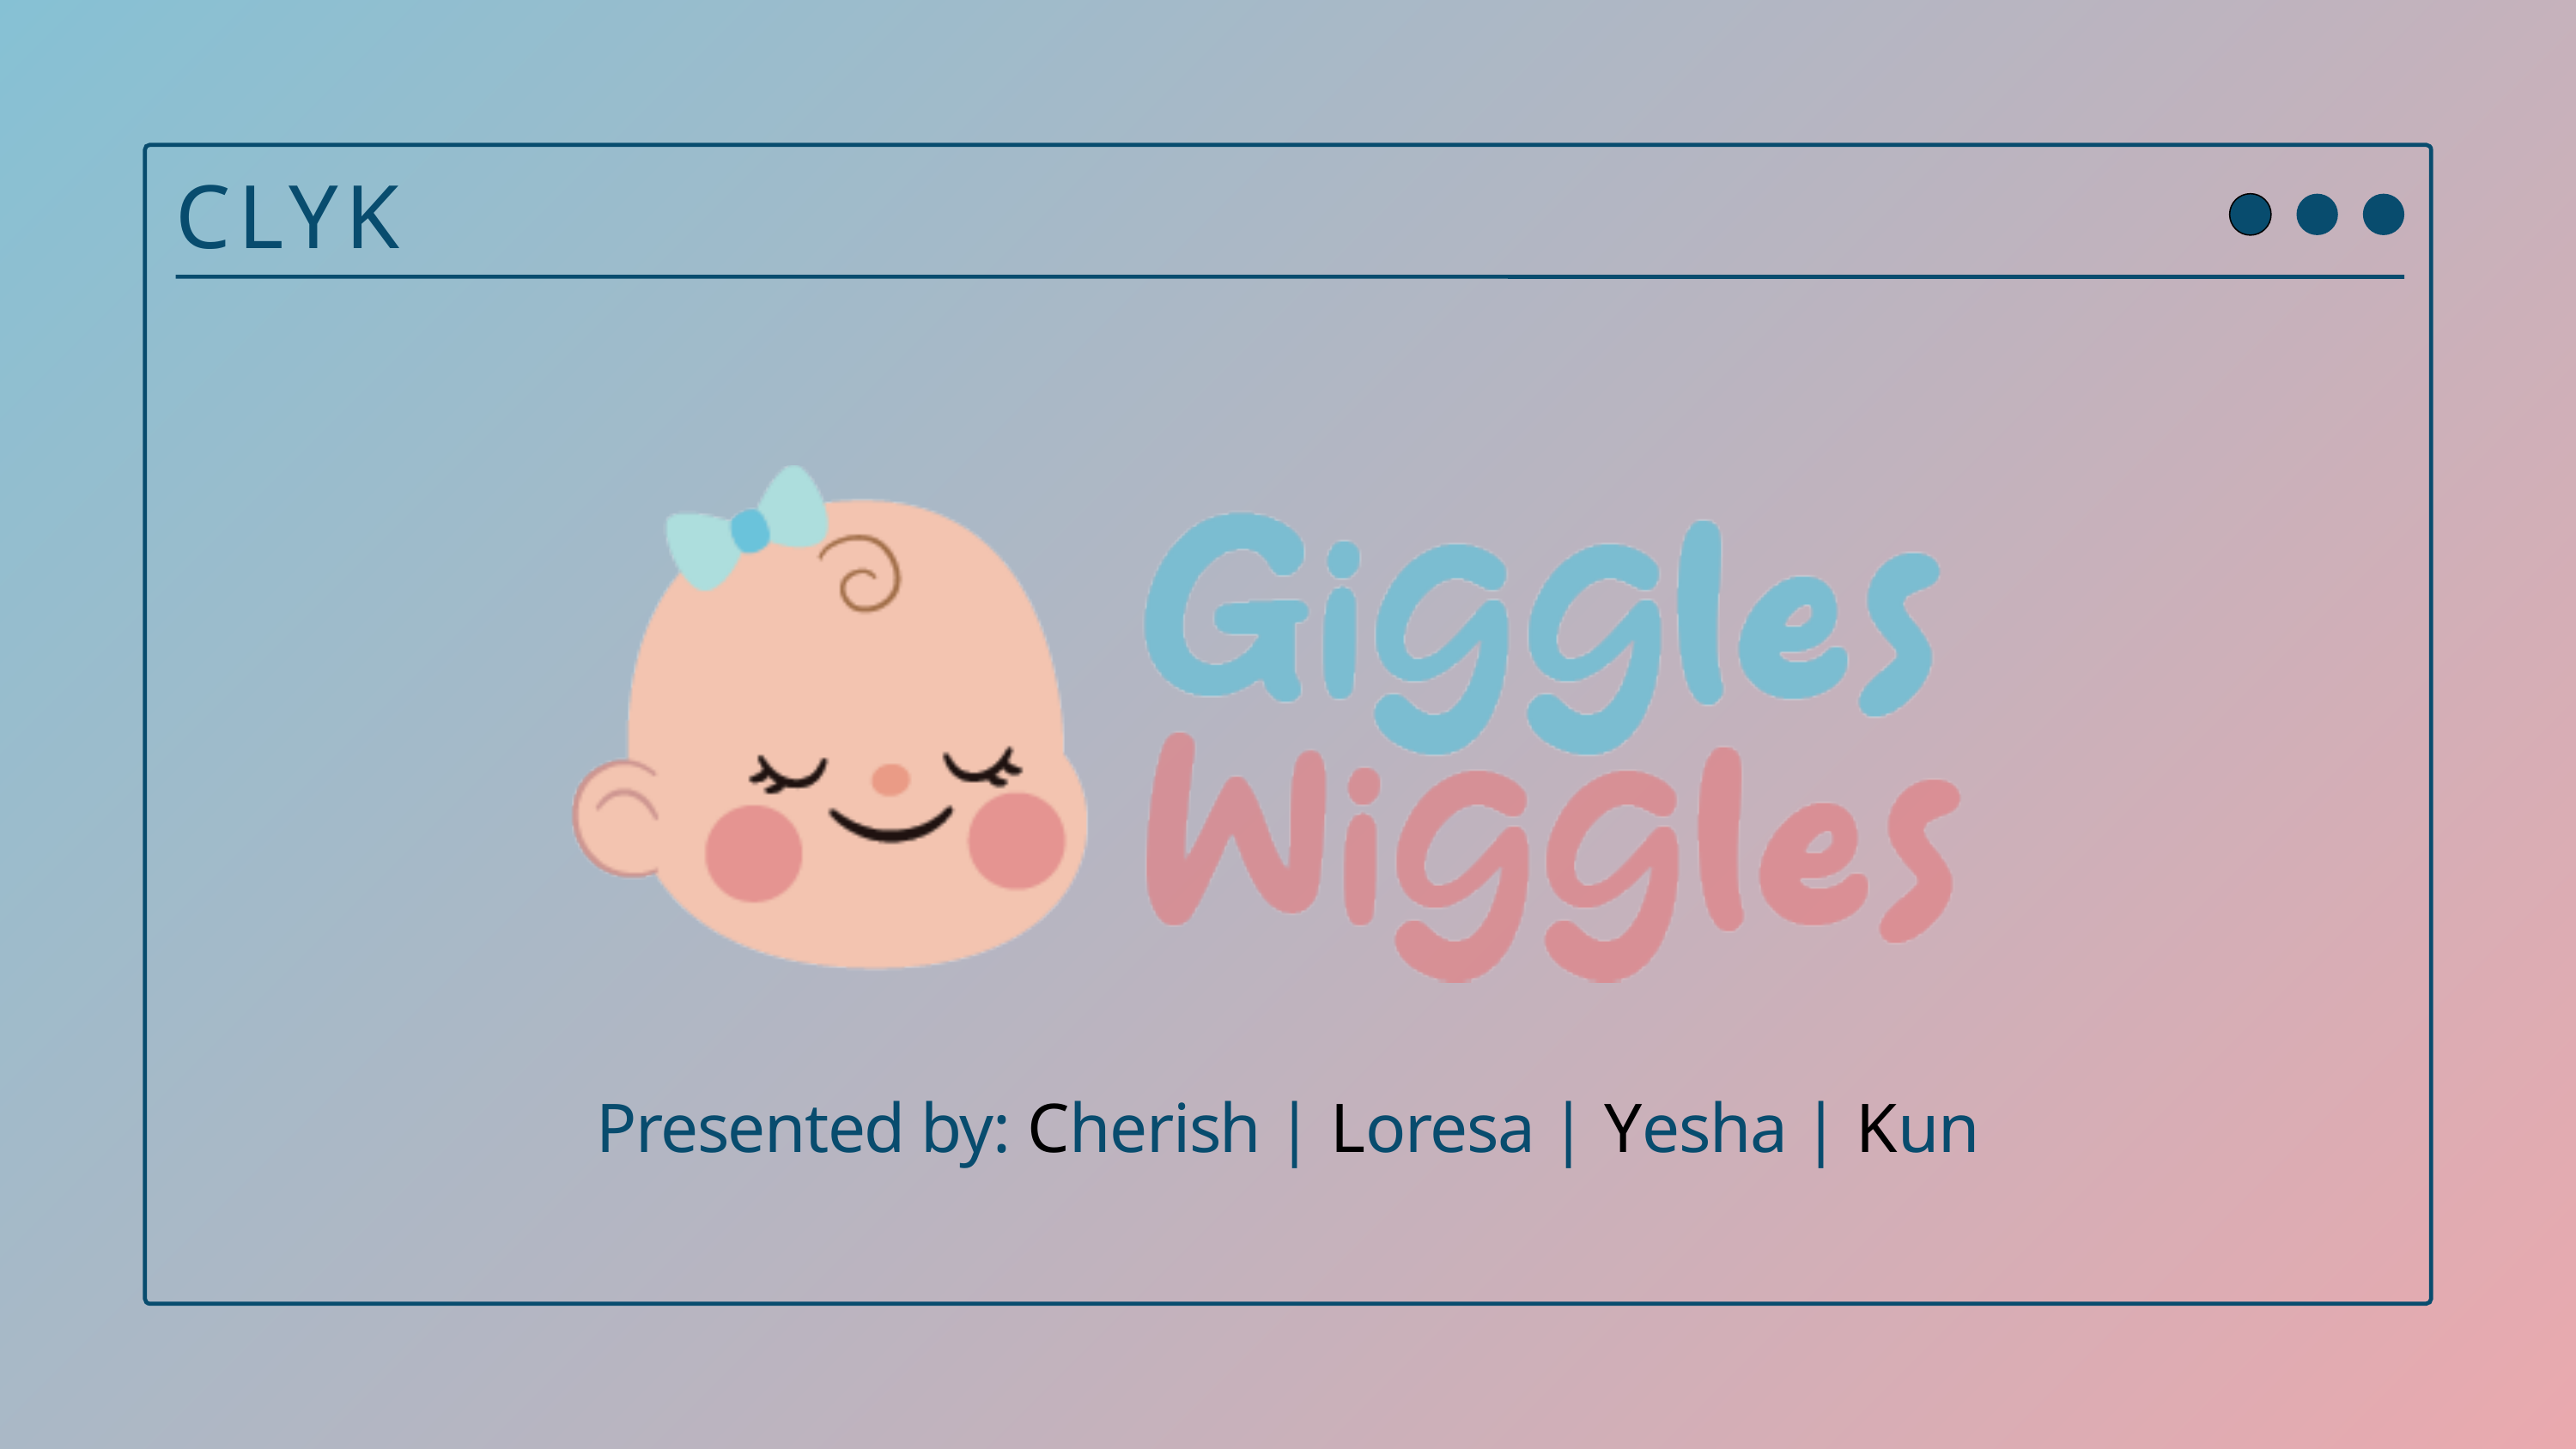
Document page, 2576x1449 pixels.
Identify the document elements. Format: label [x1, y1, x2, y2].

text_box [2229, 193, 2405, 236]
text_box [144, 144, 2432, 1304]
